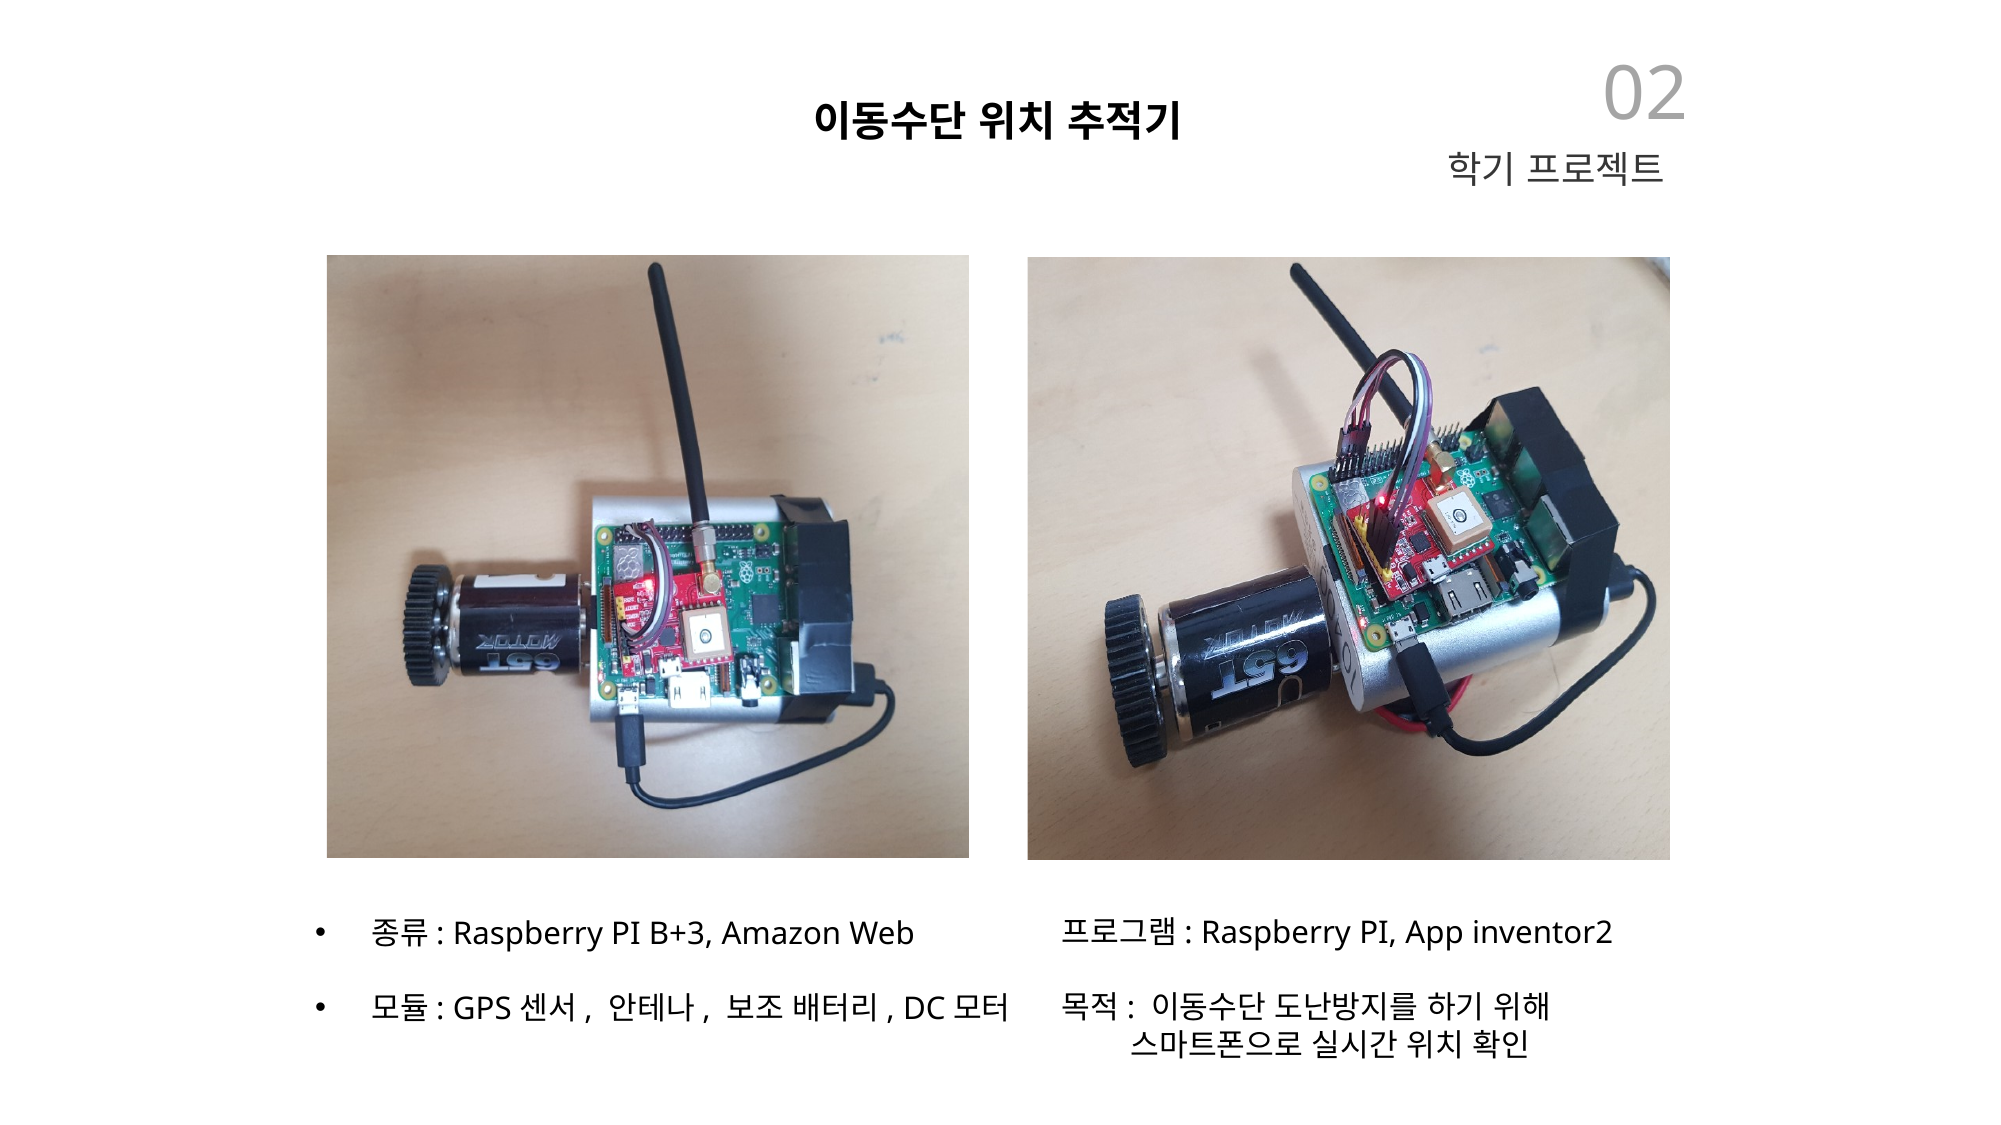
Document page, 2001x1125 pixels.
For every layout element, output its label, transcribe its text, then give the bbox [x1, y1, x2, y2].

picture [326, 255, 969, 858]
picture [1027, 257, 1670, 860]
text_box 이동수단 위치 추적기 [788, 87, 1208, 153]
text_box 02 [1587, 36, 1703, 142]
text_box 종류: Raspberry PI B+3, Amazon Web 모듈: GPS센서, 안테나, 보조 배터리, DC모터 [300, 906, 1047, 1034]
text_box 학기 프로젝트 [1432, 138, 1680, 199]
text_box 프로그램: Raspberry PI, App inventor2 목적: 이동수단 도난방지를 하기 위해 스마트폰으로 실시간 위치 확인 [1047, 905, 1901, 1070]
